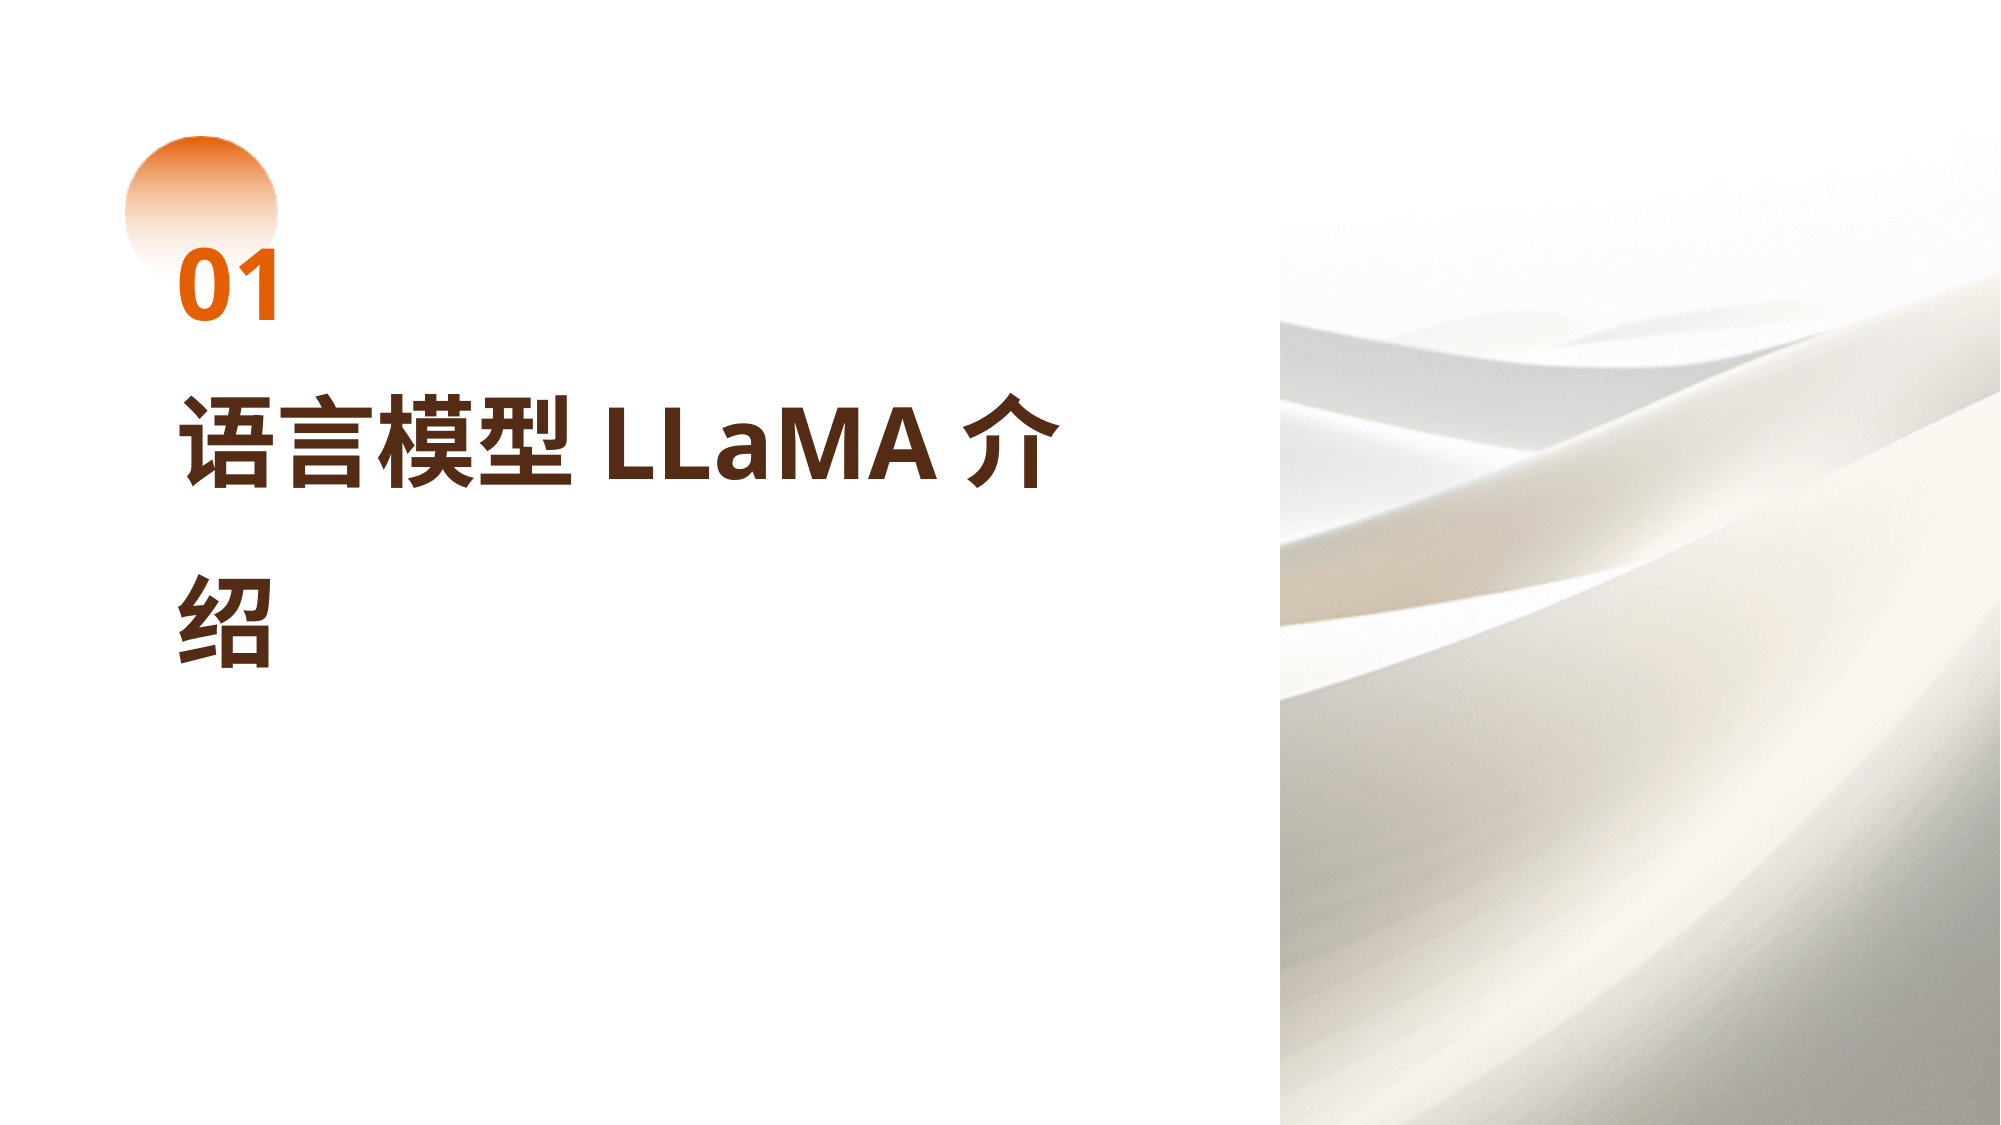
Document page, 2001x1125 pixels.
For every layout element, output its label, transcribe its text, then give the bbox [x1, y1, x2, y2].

picture [1279, 0, 2000, 1125]
text_box 01 [160, 151, 1111, 311]
text_box 语言模型LLaMA介绍 [160, 311, 1111, 689]
picture [125, 136, 278, 289]
